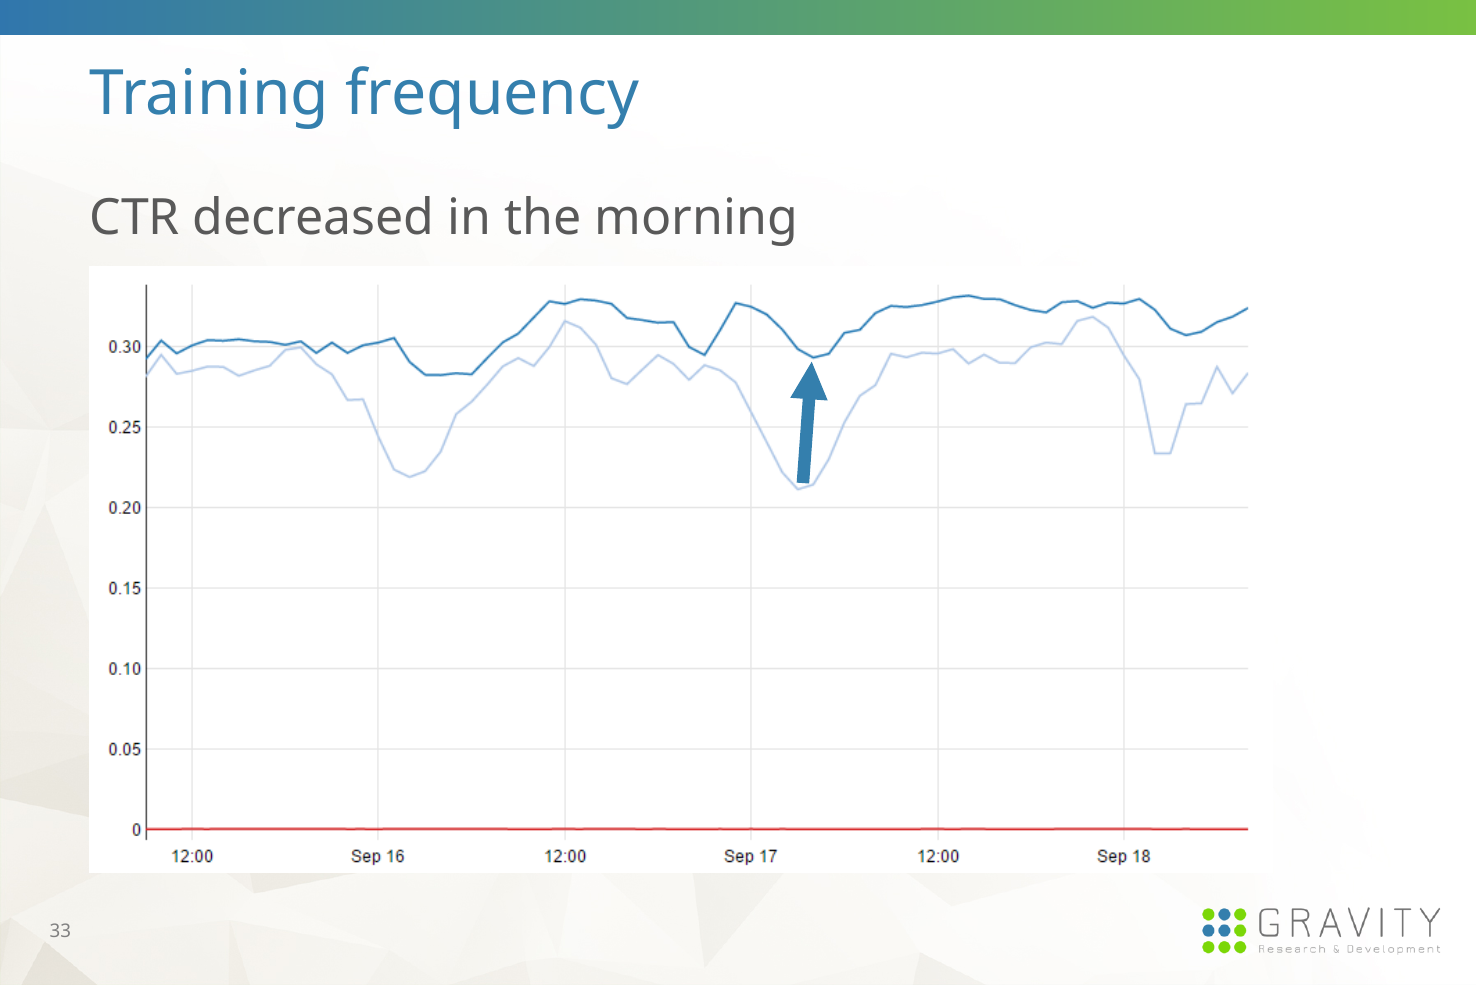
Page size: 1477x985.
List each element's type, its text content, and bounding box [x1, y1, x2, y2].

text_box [802, 361, 812, 483]
picture [0, 0, 1477, 985]
title Training frequency [74, 36, 1402, 153]
list CTR decreased in the morning [74, 177, 1402, 873]
slide_number 33 [34, 904, 90, 958]
